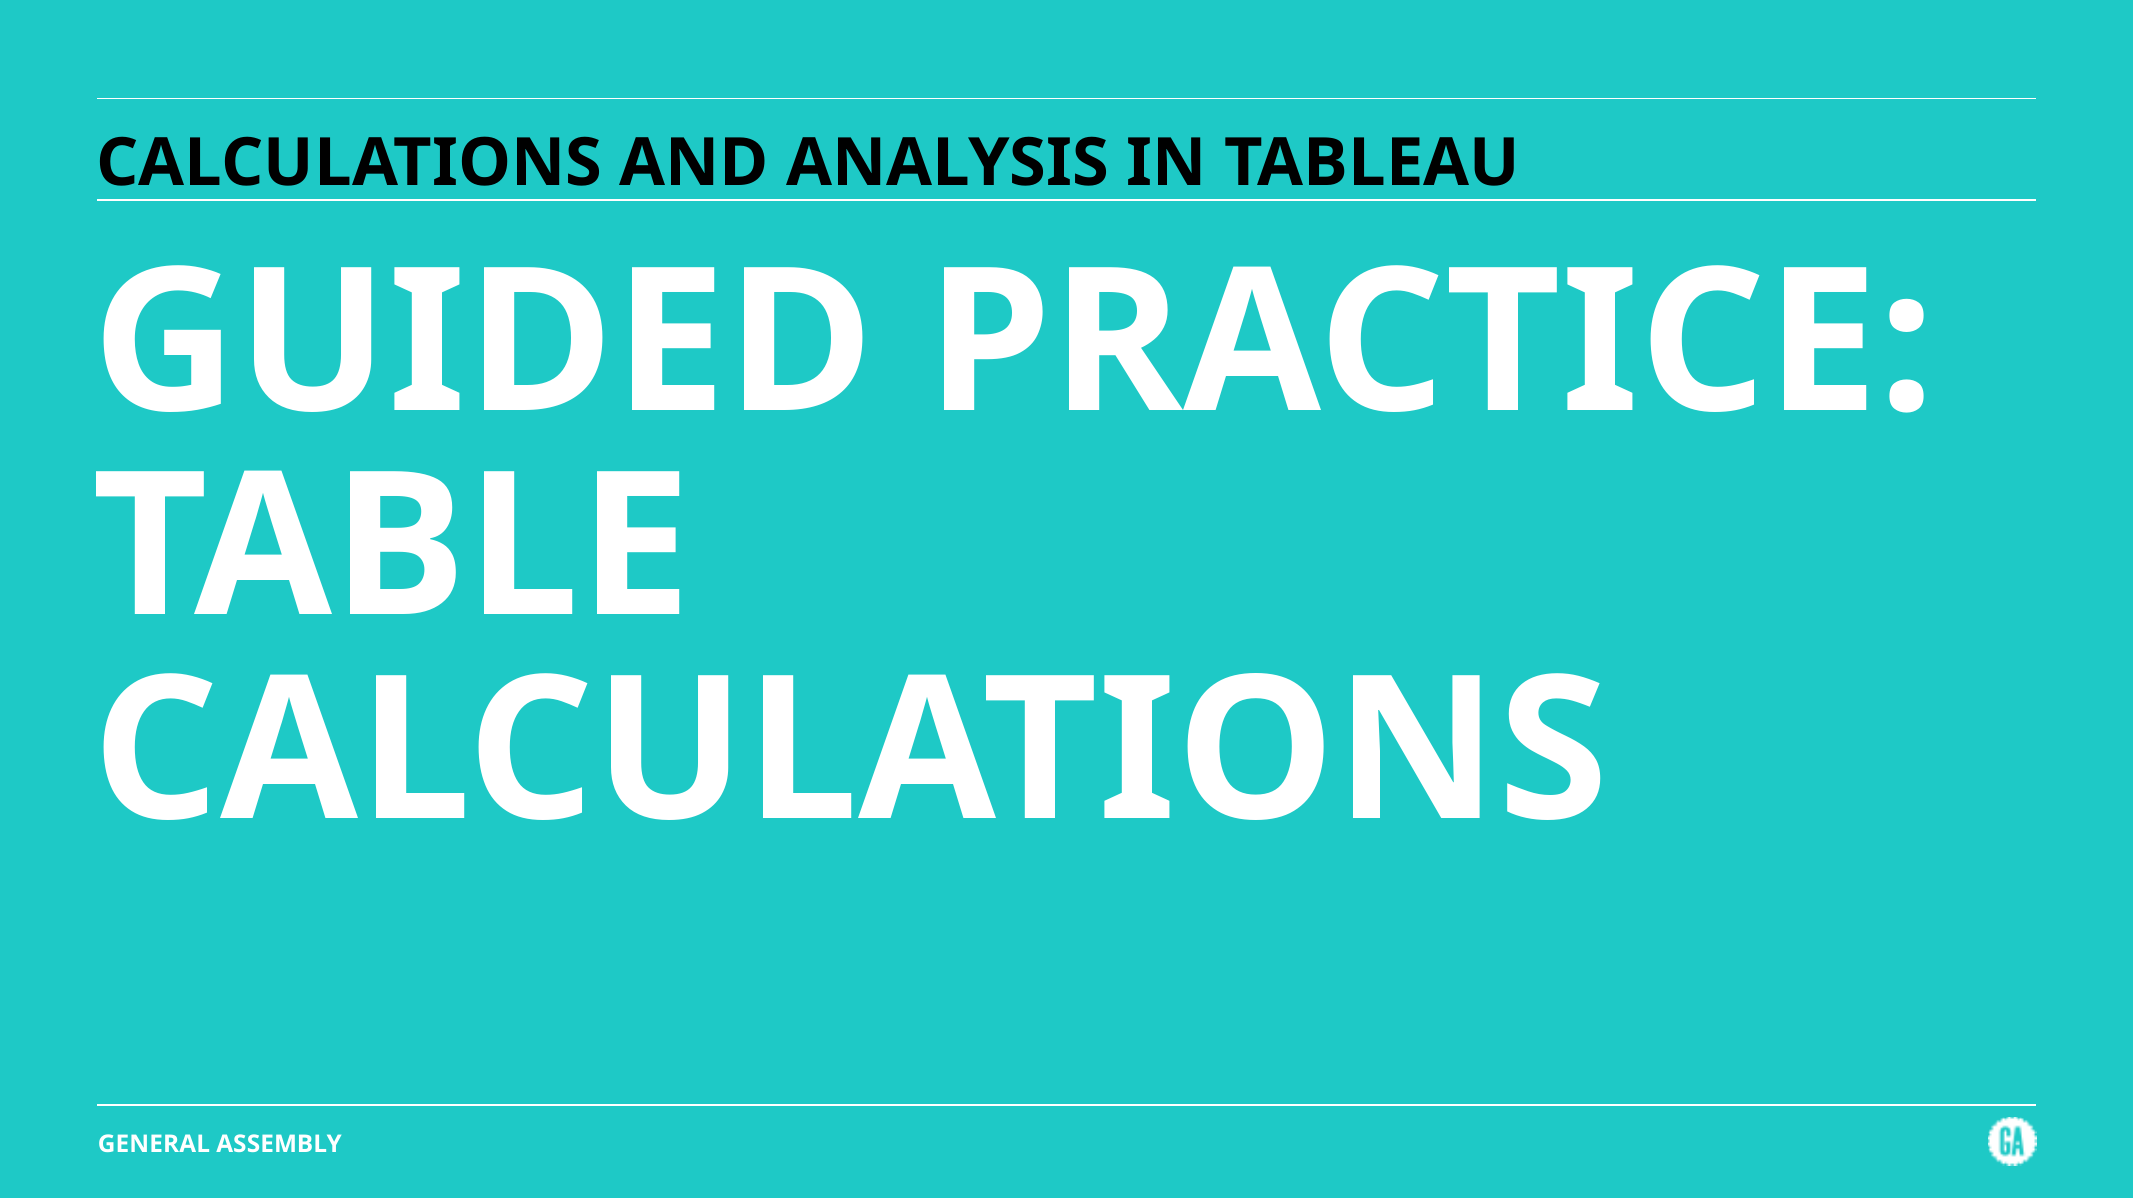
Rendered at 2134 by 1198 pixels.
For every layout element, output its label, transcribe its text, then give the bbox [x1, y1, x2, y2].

list GUIDED PRACTICE: TABLE CALCULATIONS [78, 240, 2033, 1091]
title CALCULATIONS AND ANALYSIS IN TABLEAU [81, 98, 2024, 219]
picture [1988, 1117, 2037, 1166]
